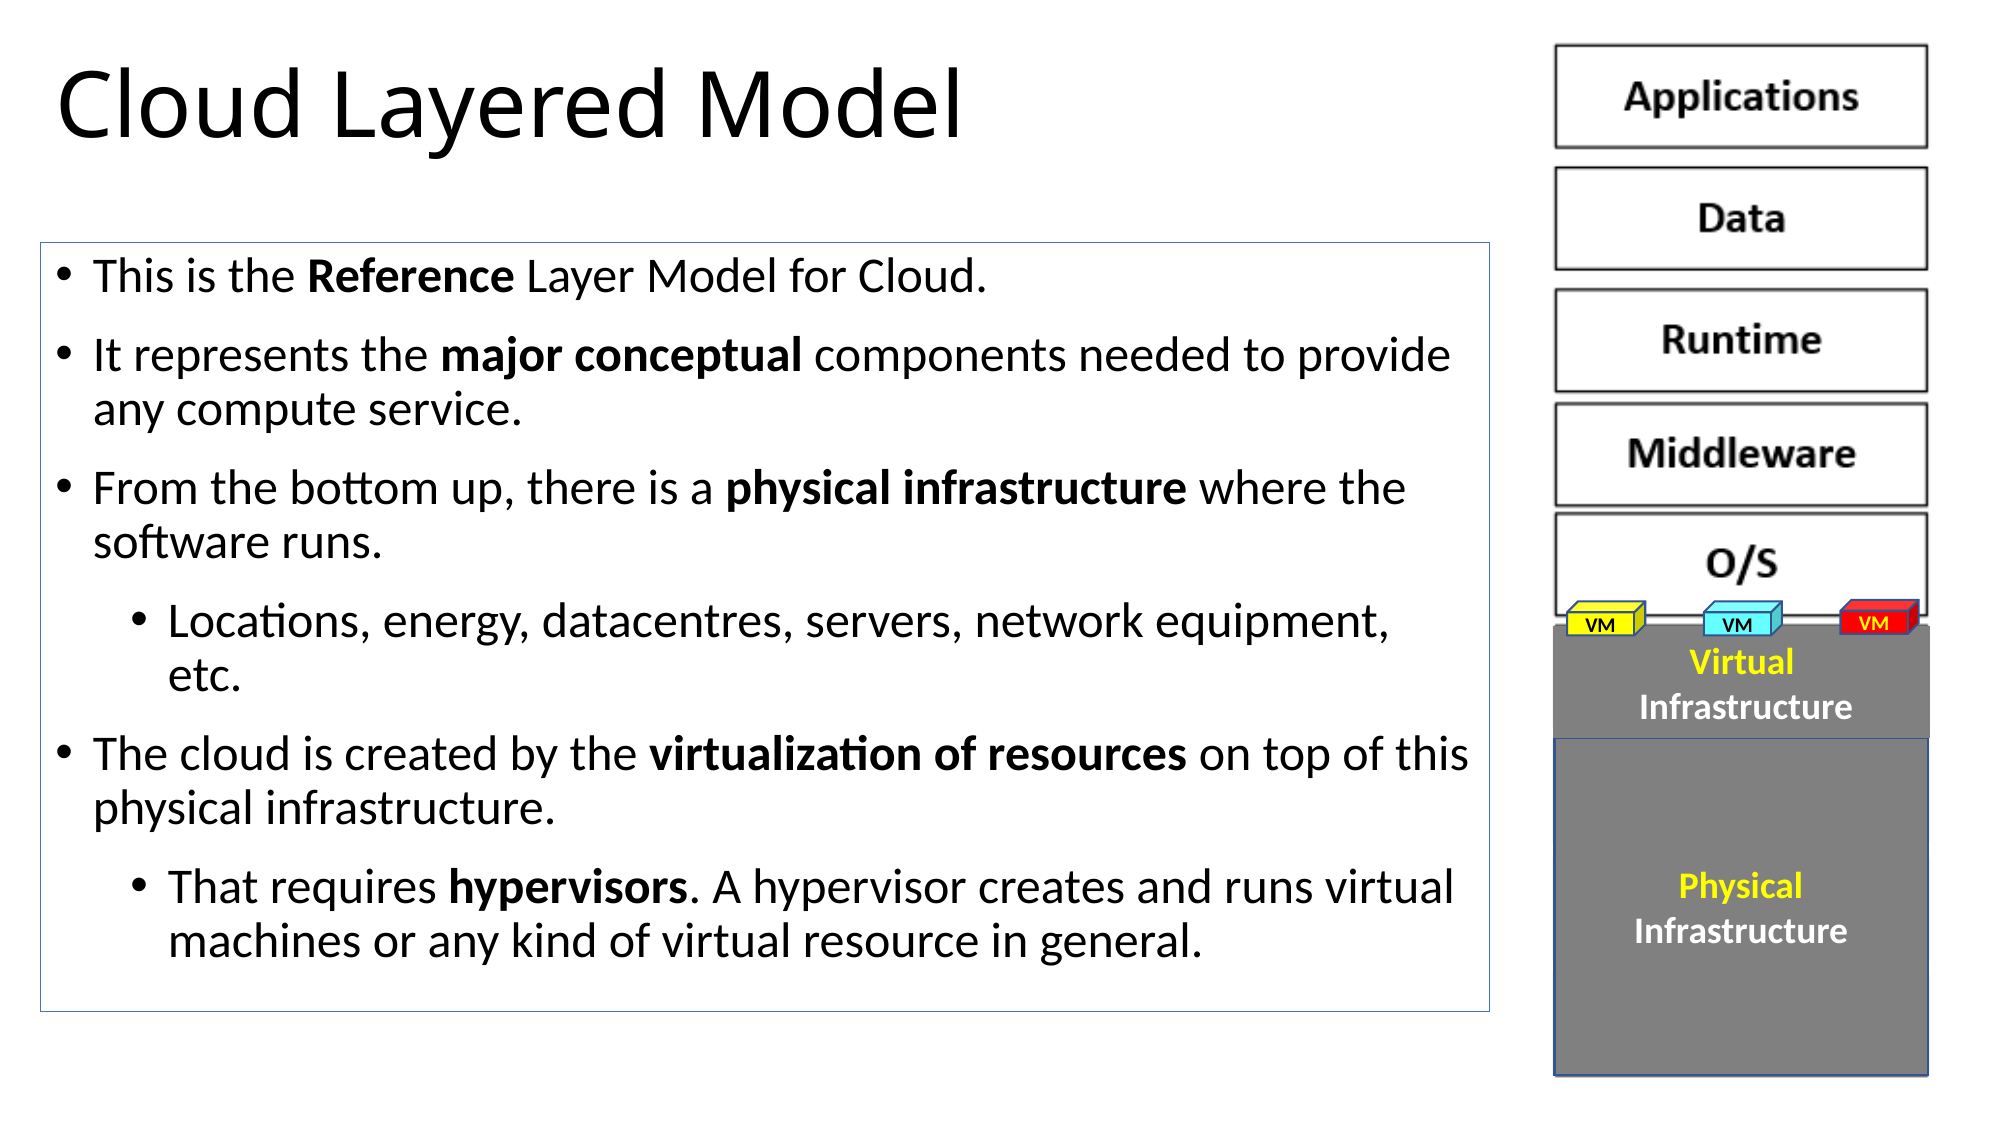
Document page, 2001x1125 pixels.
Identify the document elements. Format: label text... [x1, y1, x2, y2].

picture [1542, 28, 1944, 1097]
list This is the Reference Layer Model for Cloud. It represents the major conceptual components needed to provide any compute service. From the bottom up, there is a physical infrastructure where the software runs. Locations, energy, datacentres, servers, network equipment, etc. The cloud is created by the virtualization of resources on top of this physical infrastructure. That requires hypervisors. A hypervisor creates and runs virtual machines or any kind of virtual resource in general. [40, 242, 1490, 1012]
title Cloud Layered Model [40, 28, 1490, 188]
